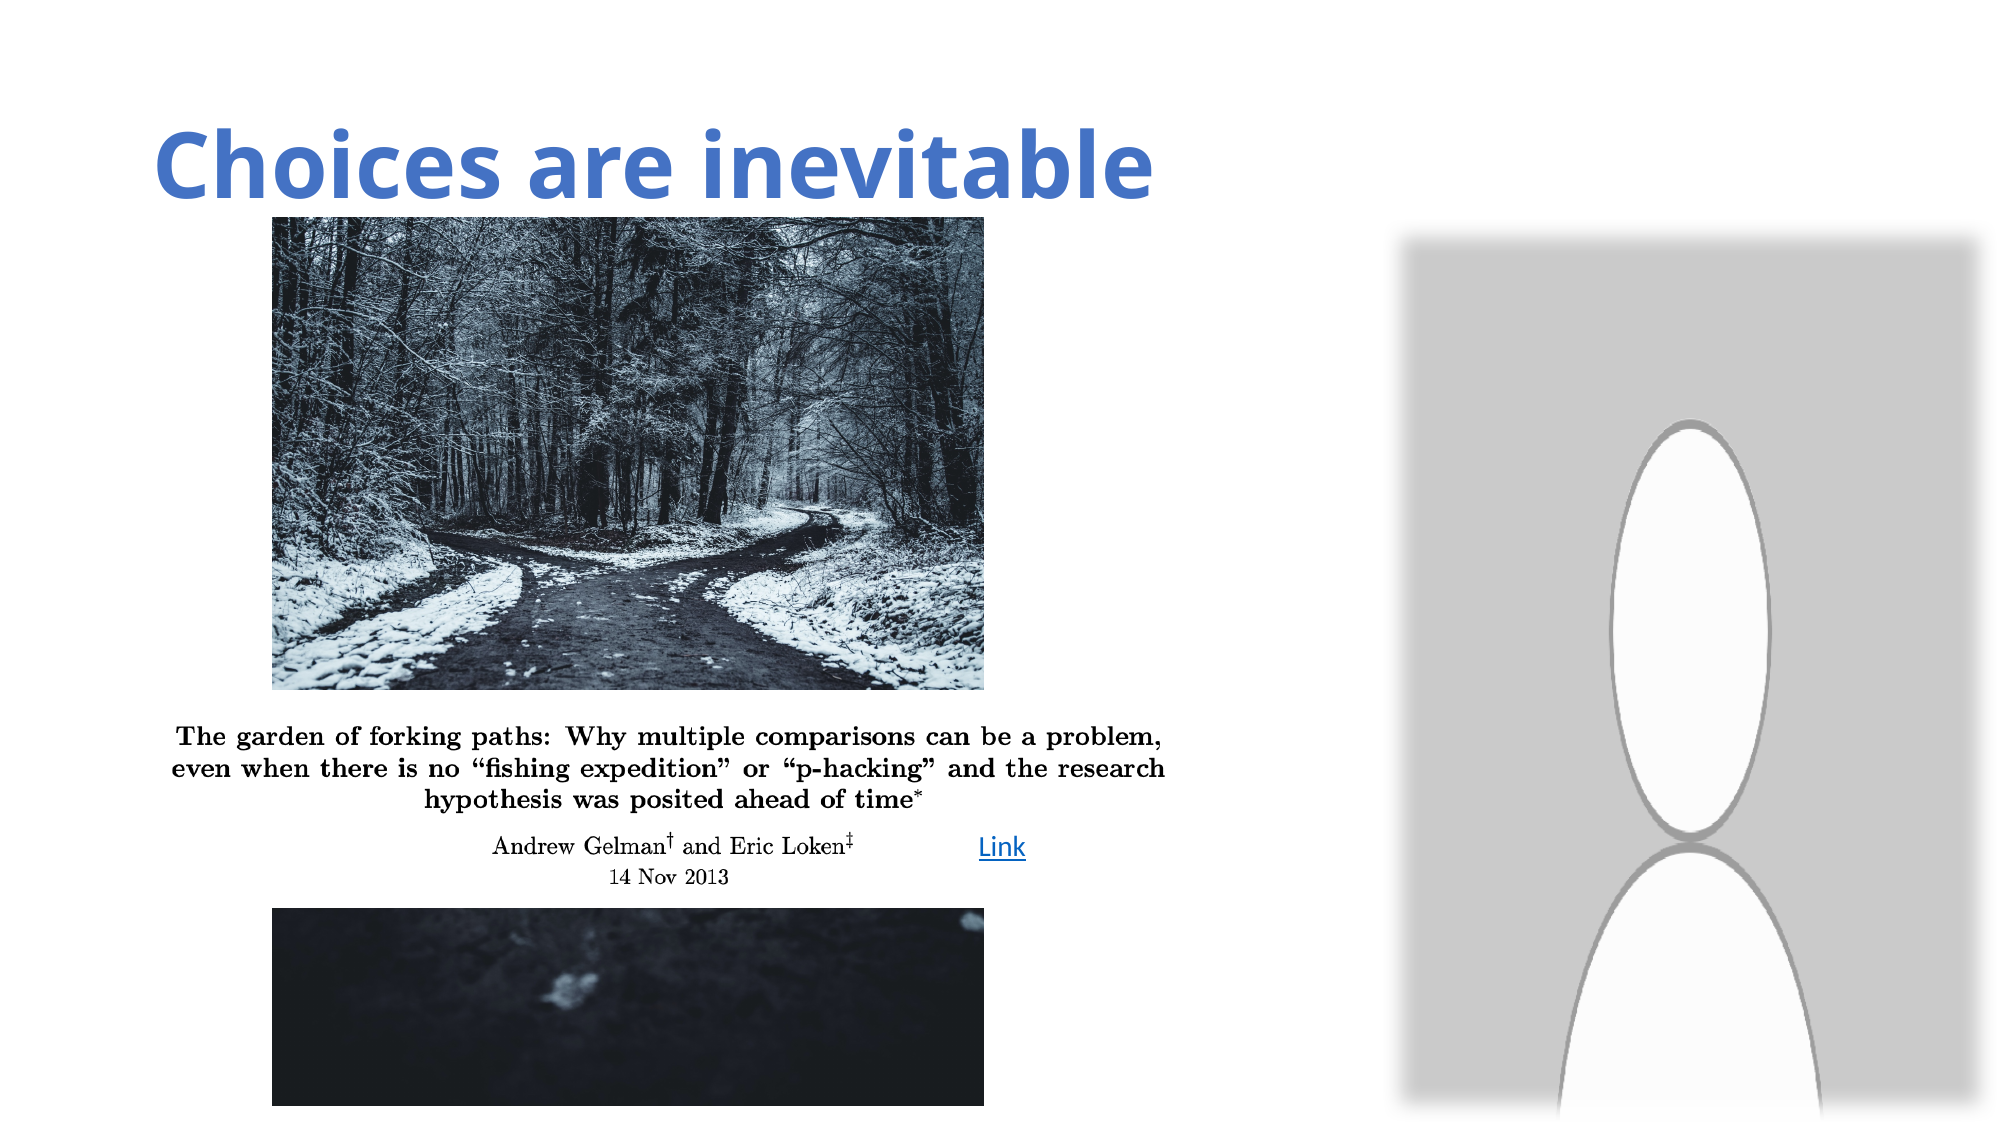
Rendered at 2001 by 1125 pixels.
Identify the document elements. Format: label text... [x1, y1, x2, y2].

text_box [137, 690, 1860, 1125]
picture [272, 217, 984, 690]
title Choices are inevitable [137, 59, 1863, 278]
picture [1381, 217, 2000, 1125]
